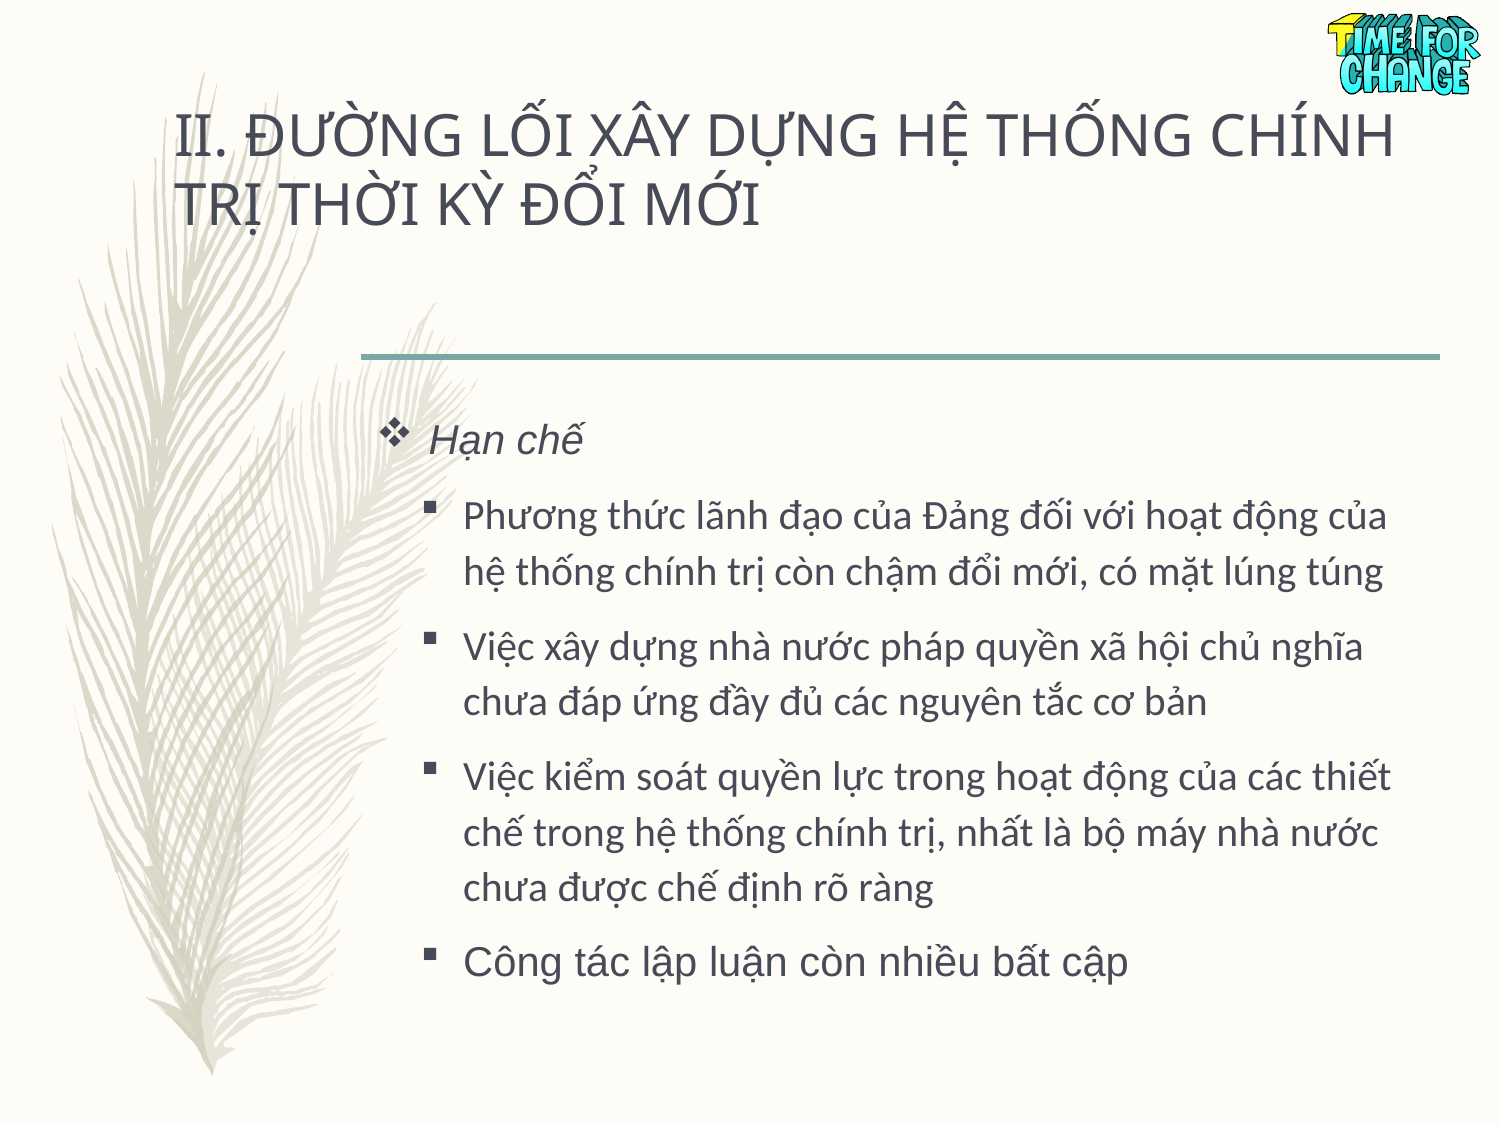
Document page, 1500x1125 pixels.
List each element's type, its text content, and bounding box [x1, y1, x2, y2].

list Hạn chế Phương thức lãnh đạo của Đảng đối với hoạt động của hệ thống chính trị còn chậm đổi mới, có mặt lúng túng Việc xây dựng nhà nước pháp quyền xã hội chủ nghĩa chưa đáp ứng đầy đủ các nguyên tắc cơ bản Việc kiểm soát quyền lực trong hoạt động của các thiết chế trong hệ thống chính trị, nhất là bộ máy nhà nước chưa được chế định rõ ràng Công tác lập luận còn nhiều bất cập [360, 399, 1440, 999]
picture [1320, 3, 1487, 107]
title II. ĐƯỜNG LỐI XÂY DỰNG HỆ THỐNG CHÍNH TRỊ THỜI KỲ ĐỔI MỚI [159, 93, 1440, 350]
